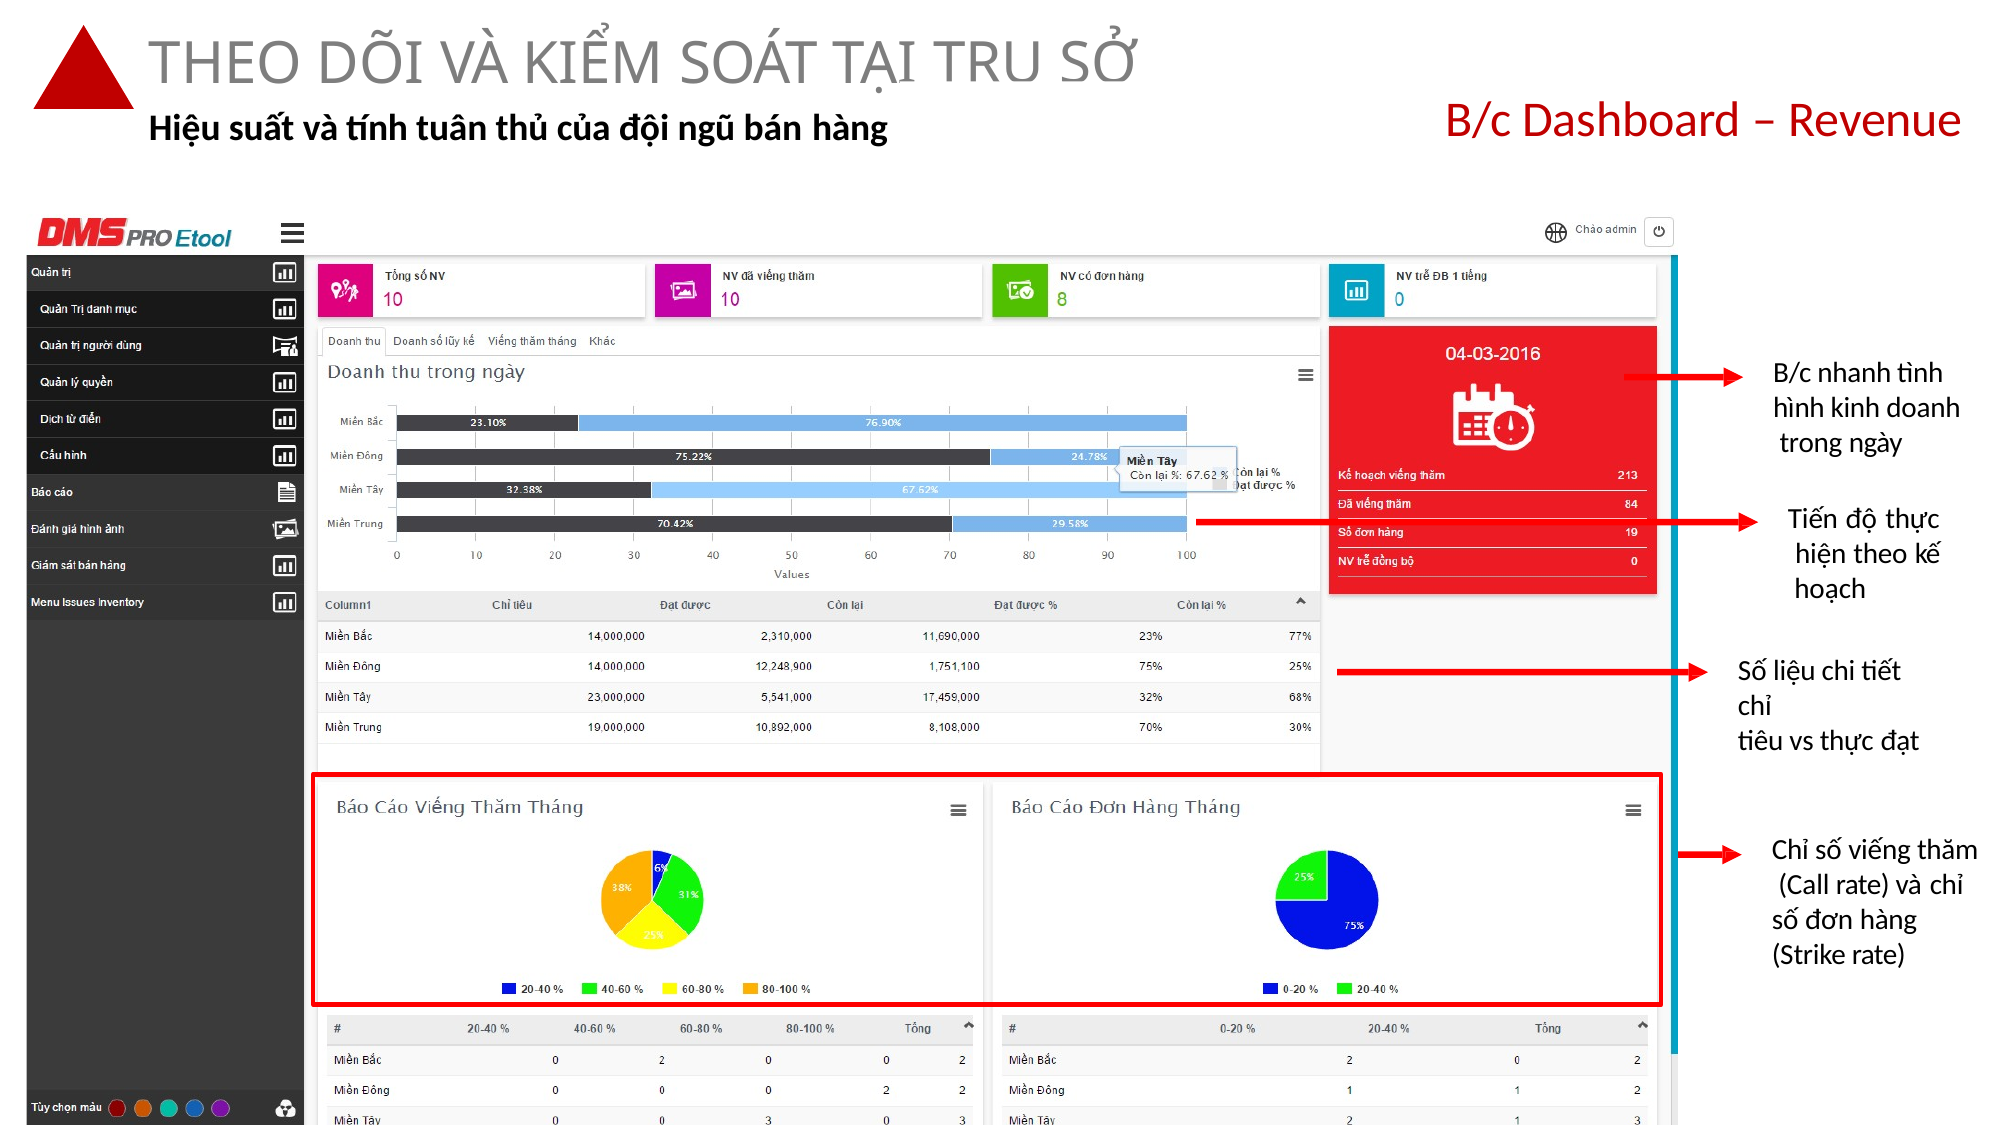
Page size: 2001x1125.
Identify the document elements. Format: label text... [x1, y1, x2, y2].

text_box [1624, 367, 1735, 387]
title THEO DÕI VÀ KIỂM SOÁT TẠI TRỤ SỞ [12, 24, 1988, 213]
text_box [1678, 844, 1742, 865]
text_box [26, 214, 1678, 1125]
text_box [1196, 518, 1735, 526]
text_box [899, 81, 1982, 166]
text_box B/c nhanh tình hình kinh doanh trong ngày Tiến độ thực hiện theo kế hoạch Số liệu chi tiết chỉ tiêu vs thực đạt [1735, 352, 1967, 756]
text_box [313, 774, 1662, 1005]
text_box B/c Dashboard – Revenue [1443, 86, 1969, 147]
text_box Chỉ số viếng thăm (Call rate) và chỉ số đơn hàng (Strike rate) [1769, 830, 1984, 971]
text_box [1337, 662, 1708, 682]
text_box Hiệu suất và tính tuân thủ của đội ngũ bán hàng [146, 103, 895, 149]
